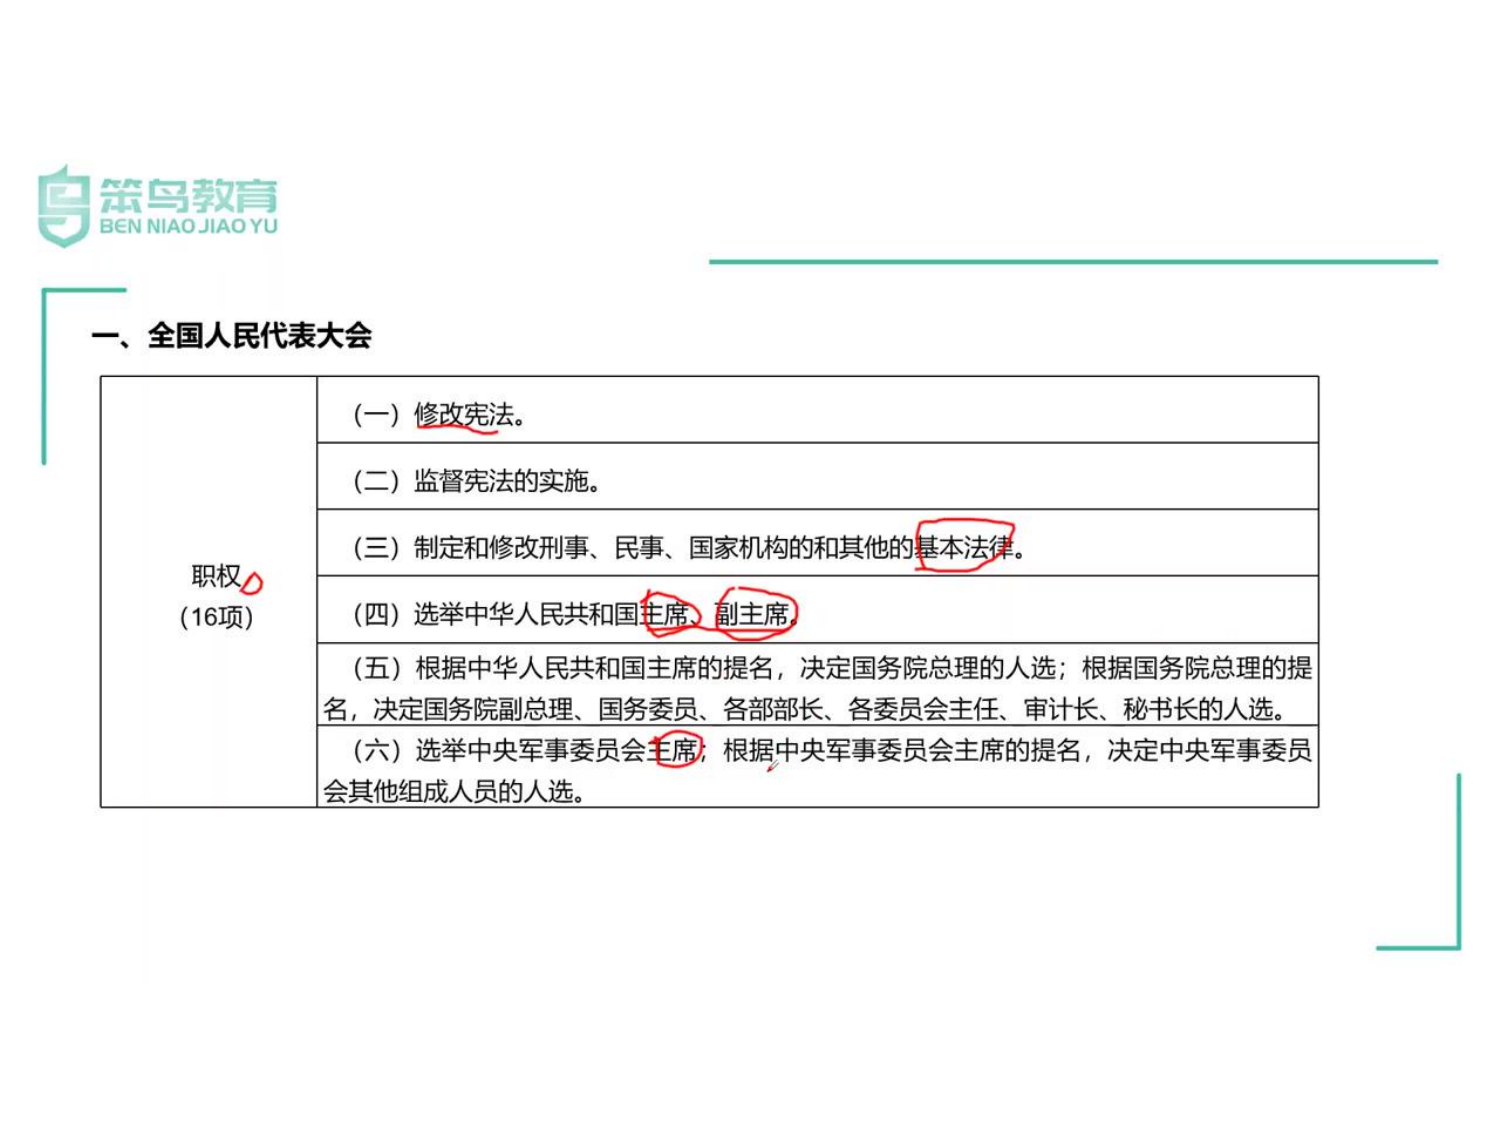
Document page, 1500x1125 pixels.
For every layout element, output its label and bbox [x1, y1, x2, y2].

picture [0, 140, 1500, 985]
